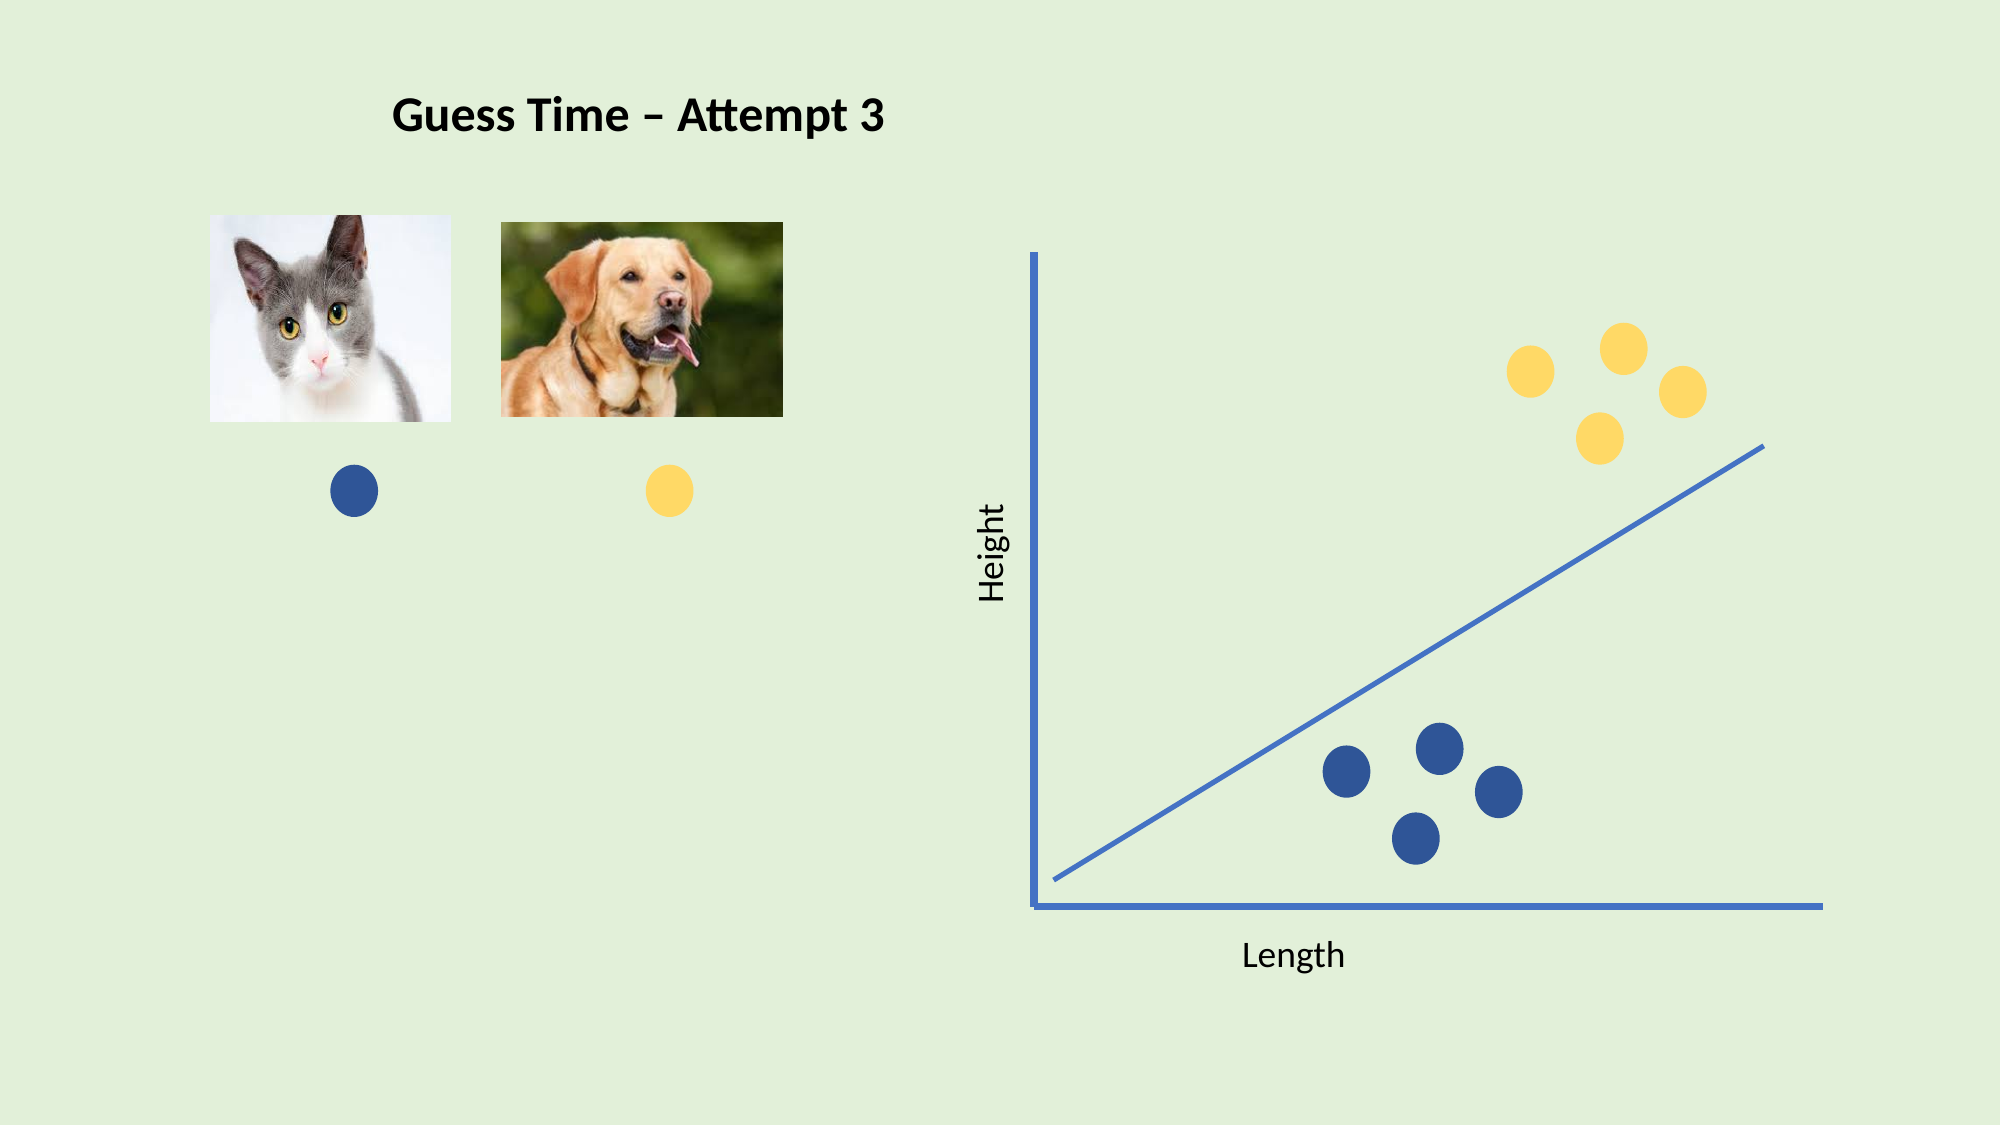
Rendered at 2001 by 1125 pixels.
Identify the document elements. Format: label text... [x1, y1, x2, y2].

text_box [1658, 364, 1708, 420]
text_box [644, 463, 695, 519]
text_box [1598, 321, 1649, 377]
text_box Length [1227, 922, 1400, 983]
picture [210, 215, 451, 422]
text_box [1575, 411, 1625, 445]
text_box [1053, 445, 1764, 881]
picture [501, 222, 783, 417]
text_box Height [958, 445, 1018, 619]
text_box Guess Time – Attempt 3 [377, 73, 1517, 149]
text_box [329, 463, 380, 519]
text_box [1505, 344, 1556, 399]
